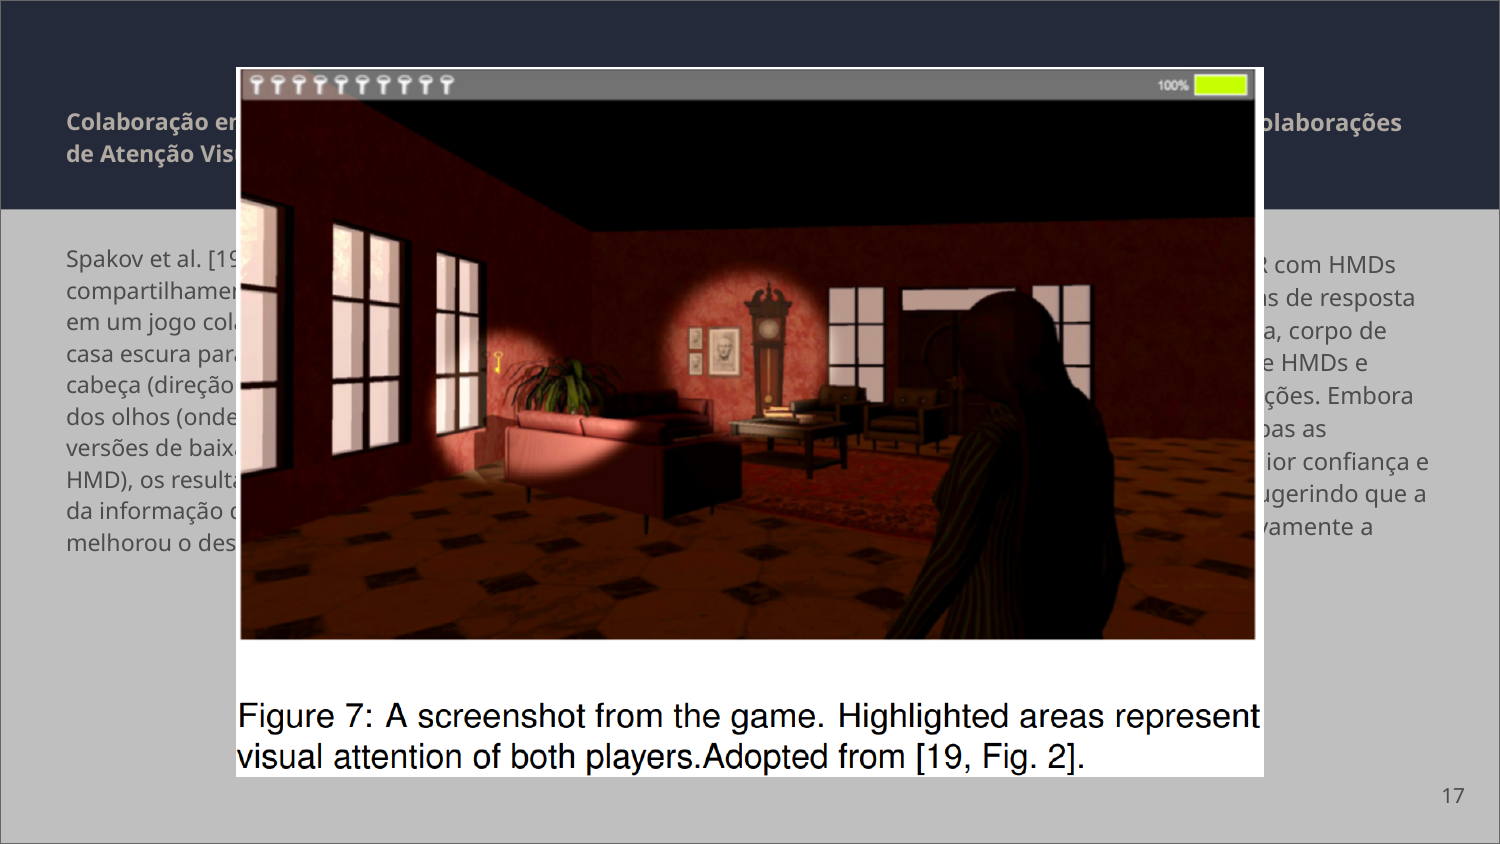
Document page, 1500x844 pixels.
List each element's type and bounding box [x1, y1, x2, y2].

text_box [0, 0, 1500, 844]
picture [236, 67, 1264, 777]
